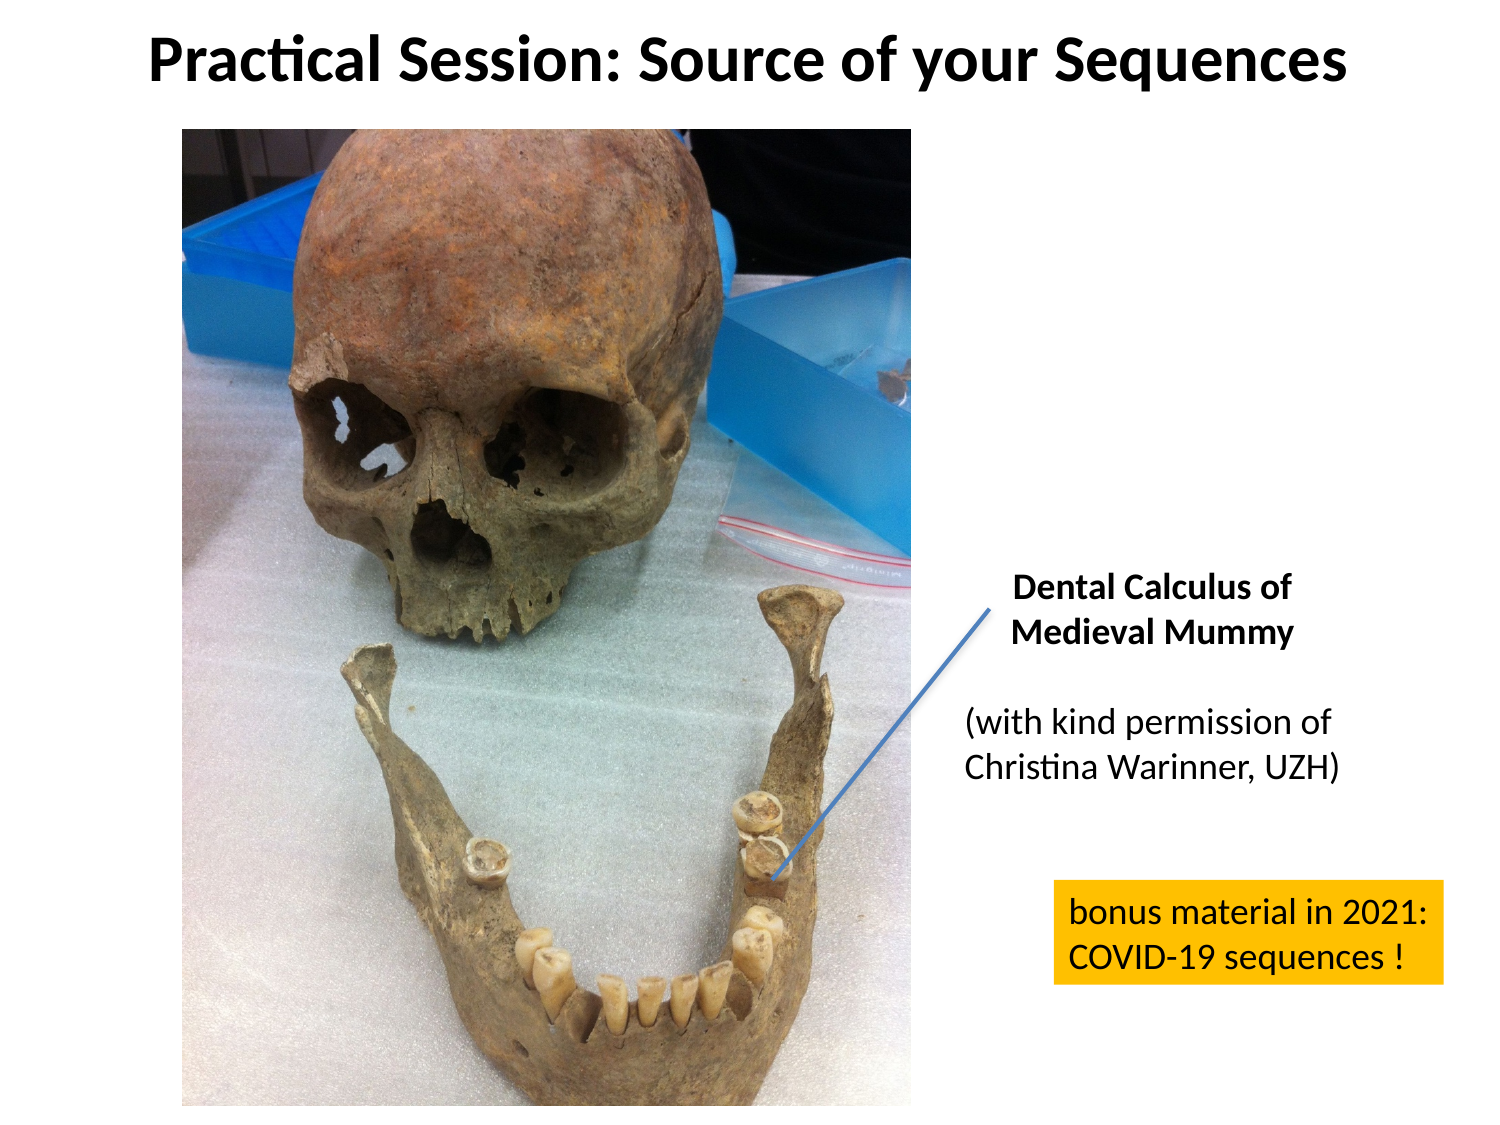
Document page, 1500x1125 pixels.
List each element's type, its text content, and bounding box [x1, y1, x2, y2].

text_box Practical Session: Source of your Sequences [134, 7, 1364, 103]
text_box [181, 129, 1365, 1106]
text_box bonus material in 2021: COVID-19 sequences ! [1369, 879, 1444, 985]
